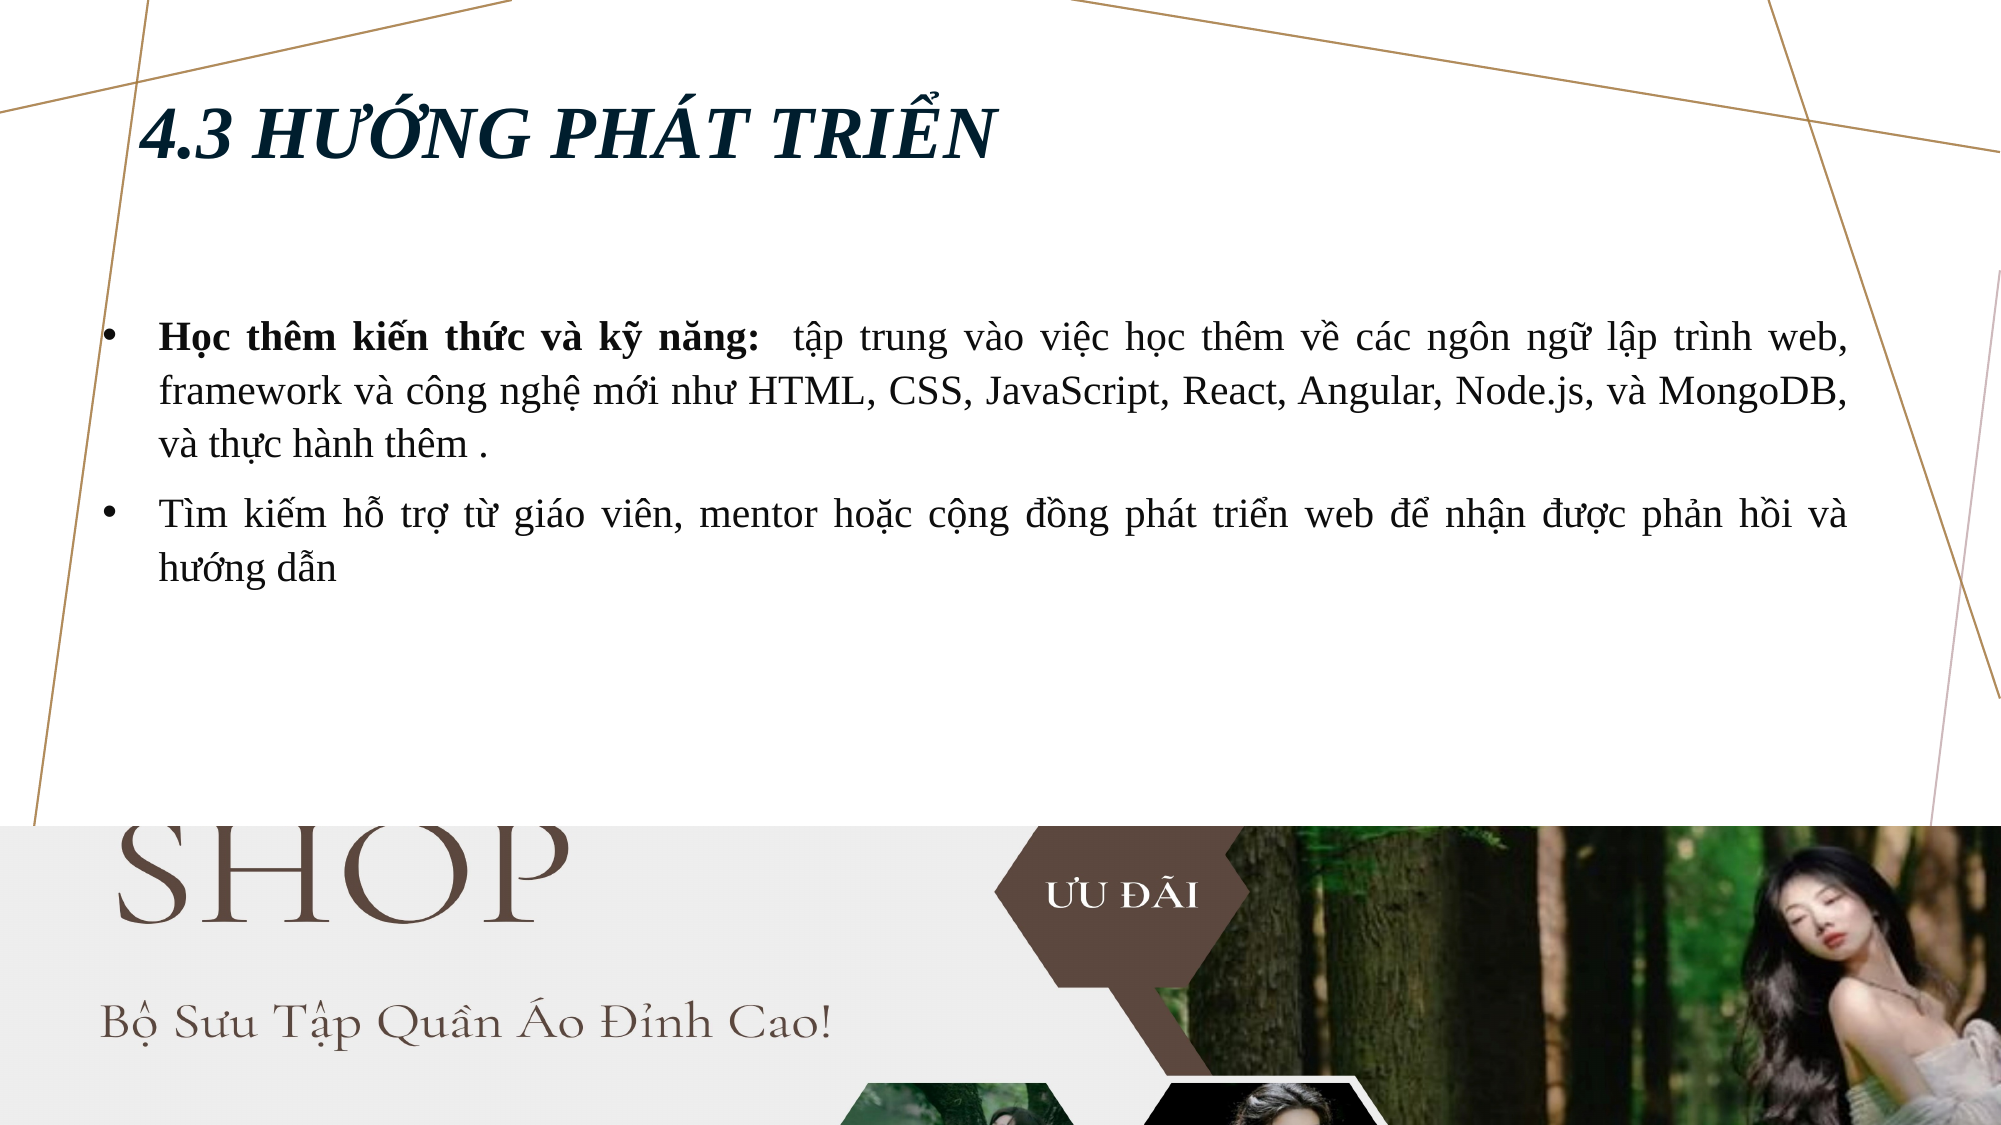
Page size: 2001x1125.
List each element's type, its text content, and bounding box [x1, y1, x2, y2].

text_box Học thêm kiến thức và kỹ năng: tập trung vào việc học thêm về các ngôn ngữ lập trình web, framework và công nghệ mới như HTML, CSS, JavaScript, React, Angular, Node.js, và MongoDB, và thực hành thêm . Tìm kiếm hỗ trợ từ giáo viên, mentor hoặc cộng đồng phát triển web để nhận được phản hồi và hướng dẫn [87, 298, 1865, 598]
text_box 4.3 hướng phát triển [124, 46, 1141, 222]
picture [0, 826, 2001, 1125]
